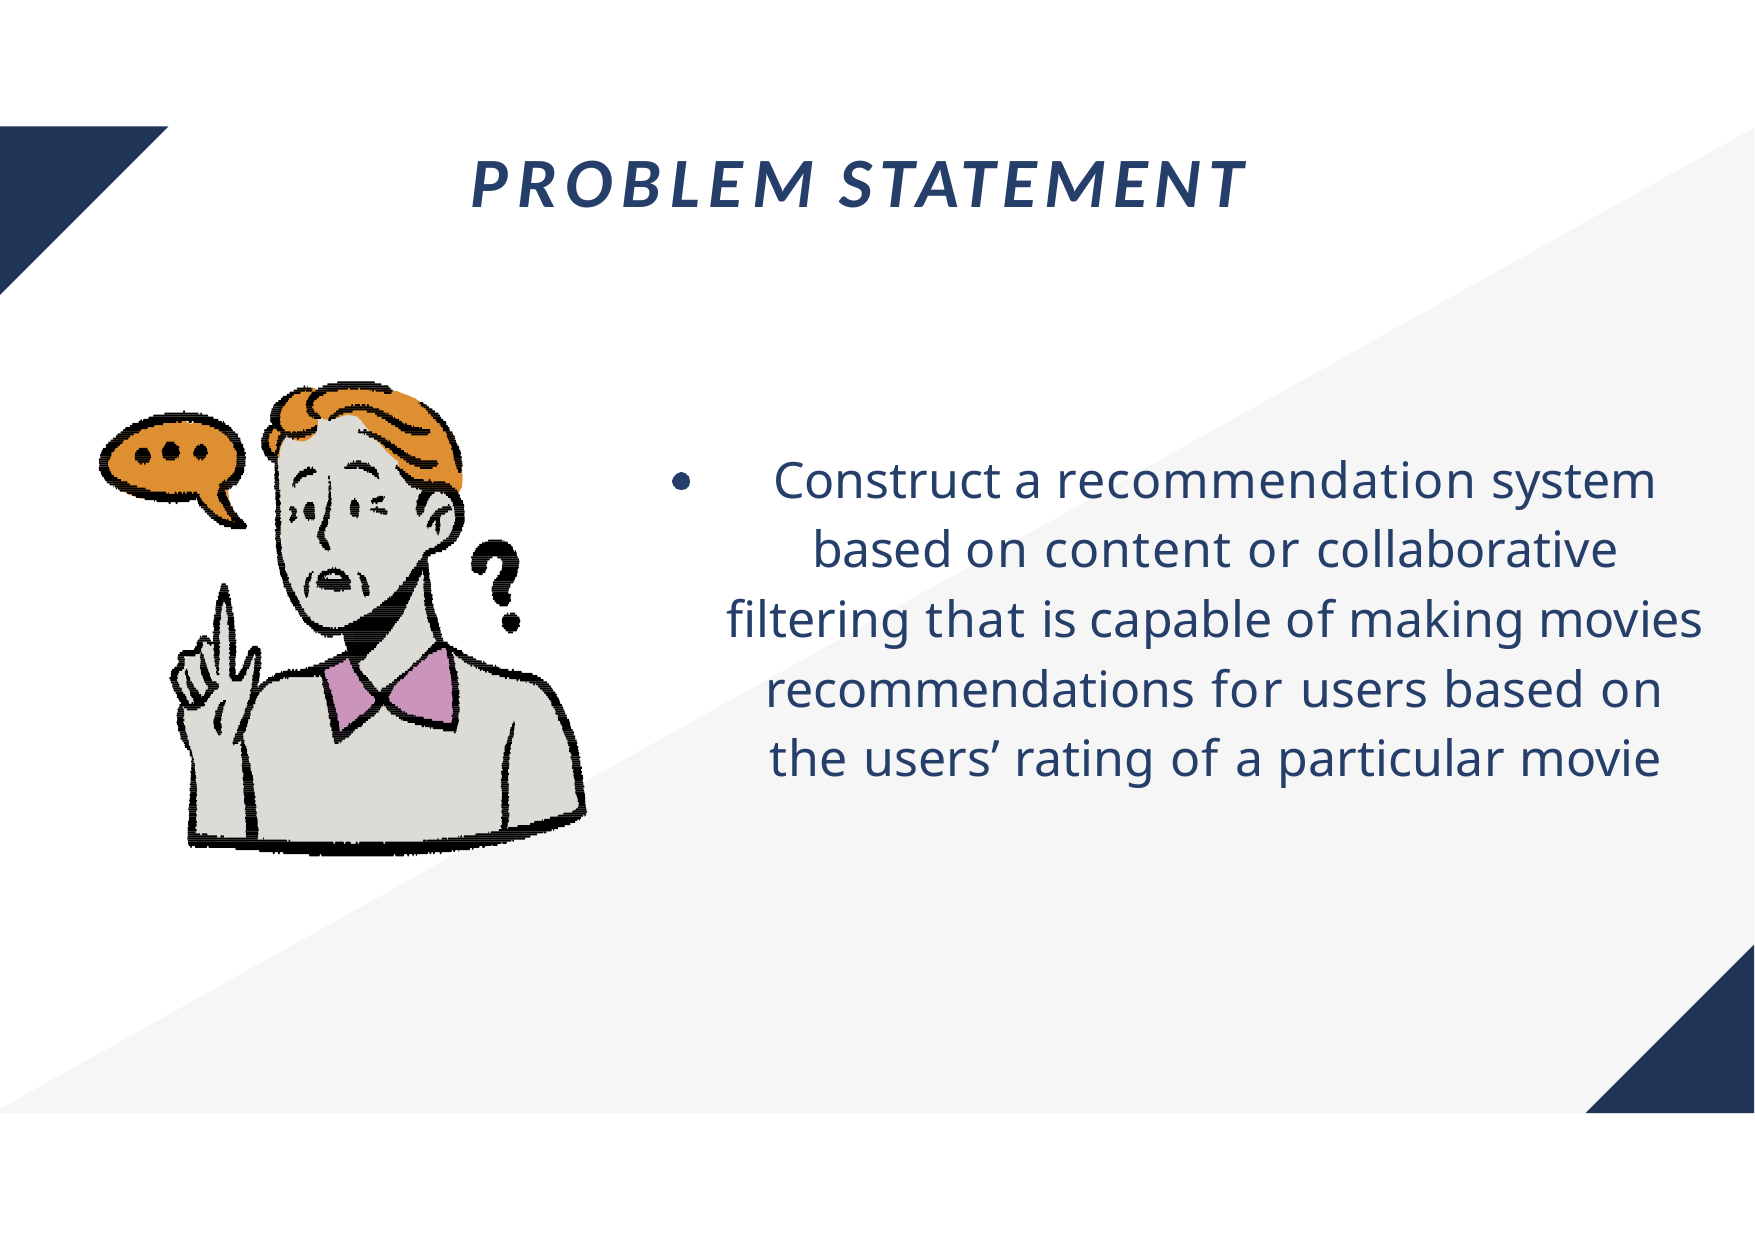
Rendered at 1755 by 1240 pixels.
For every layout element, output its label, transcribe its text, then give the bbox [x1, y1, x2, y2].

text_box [98, 381, 588, 857]
title PROBLEM STATEMENT [468, 133, 1269, 344]
text_box Construct a recommendation system based on content or collaborative filtering that is capable of making movies recommendations for users based on the users’ rating of a particular movie [718, 436, 1712, 787]
picture [671, 471, 691, 491]
